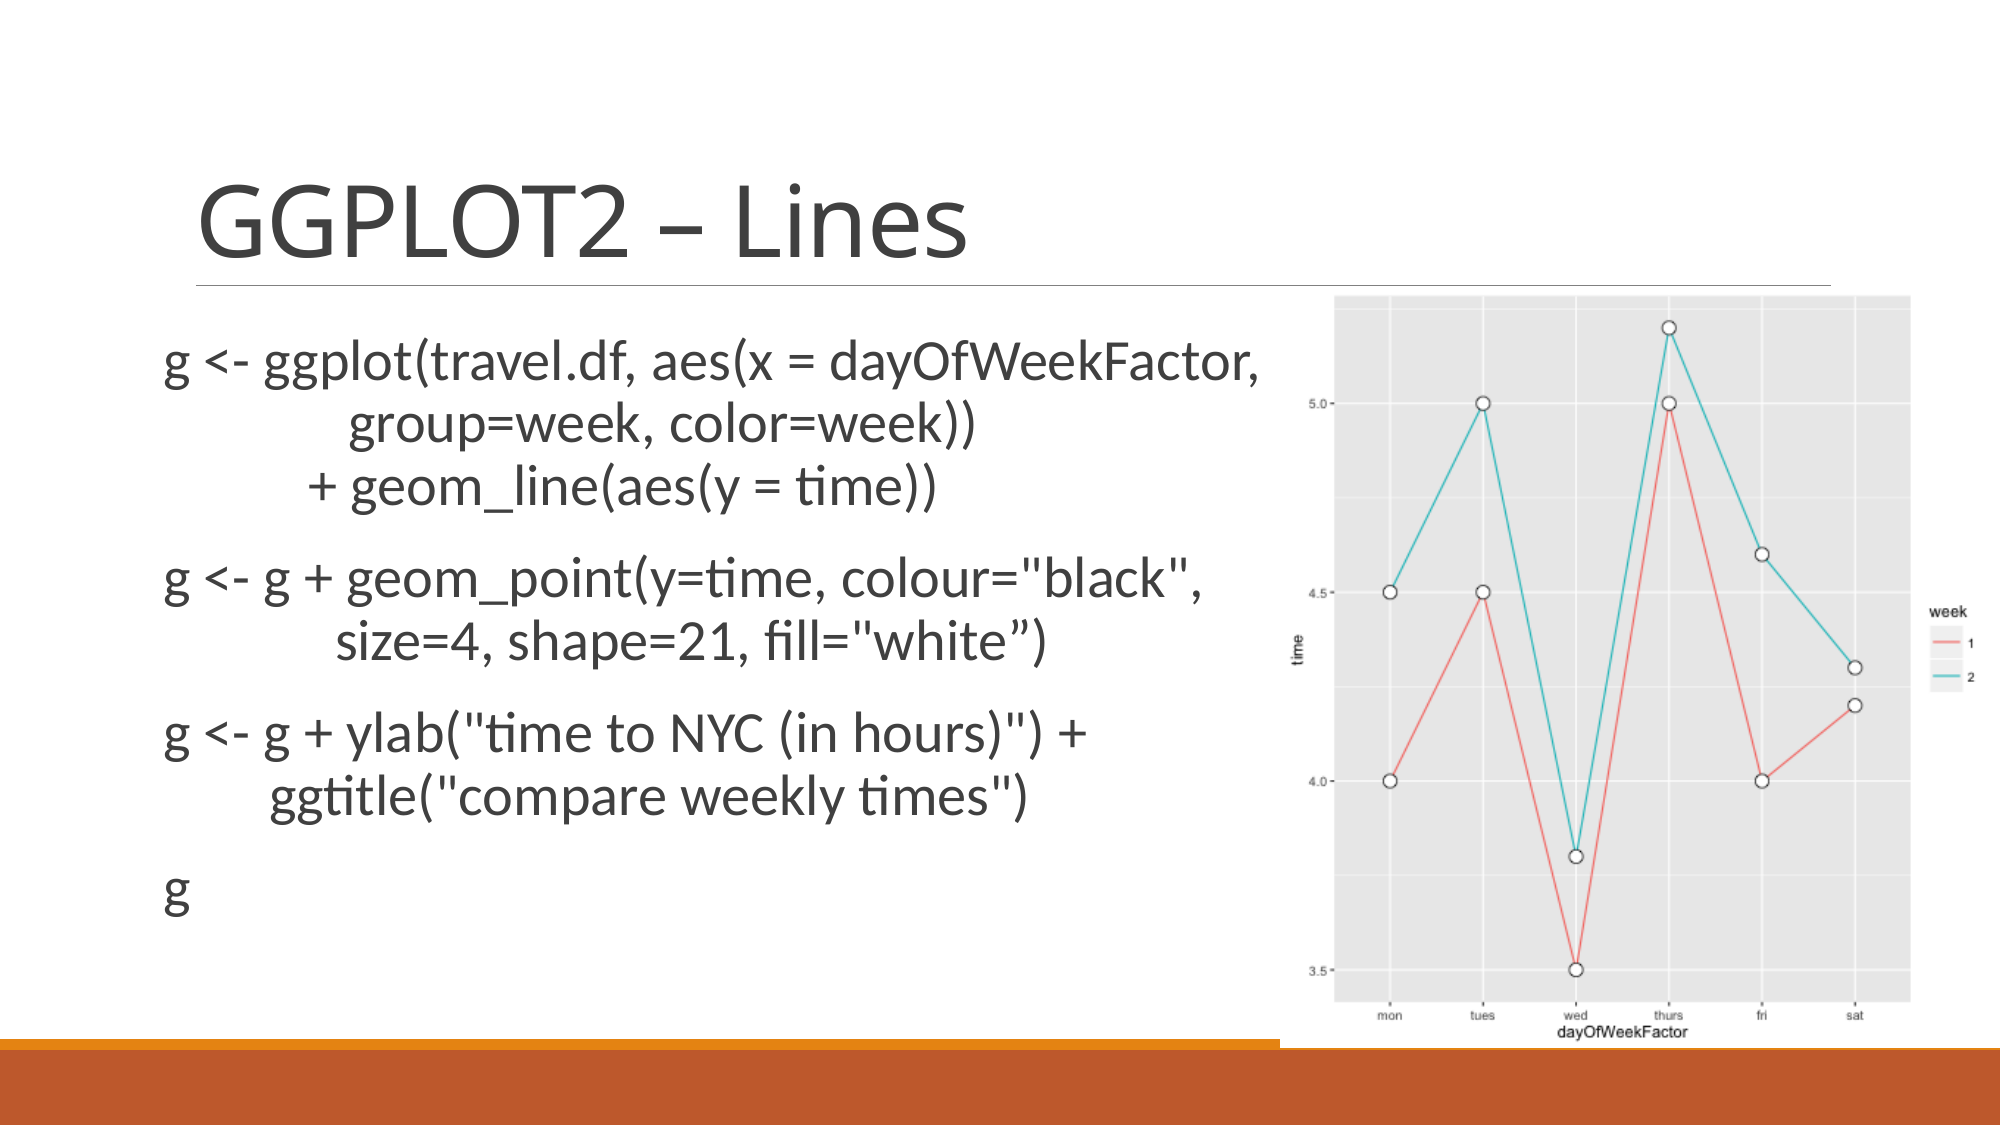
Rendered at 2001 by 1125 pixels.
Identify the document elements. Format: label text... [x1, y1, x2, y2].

title GGPLOT2 – Lines [180, 47, 1830, 285]
list g <- ggplot(travel.df, aes(x = dayOfWeekFactor, group=week, color=week)) + geom_line(aes(y = time)) g <- g + geom_point(y=time, colour="black", size=4, shape=21, fill="white”) g <- g + ylab("time to NYC (in hours)") + ggtitle("compare weekly times") g [163, 322, 1276, 983]
picture [1279, 287, 2000, 1049]
